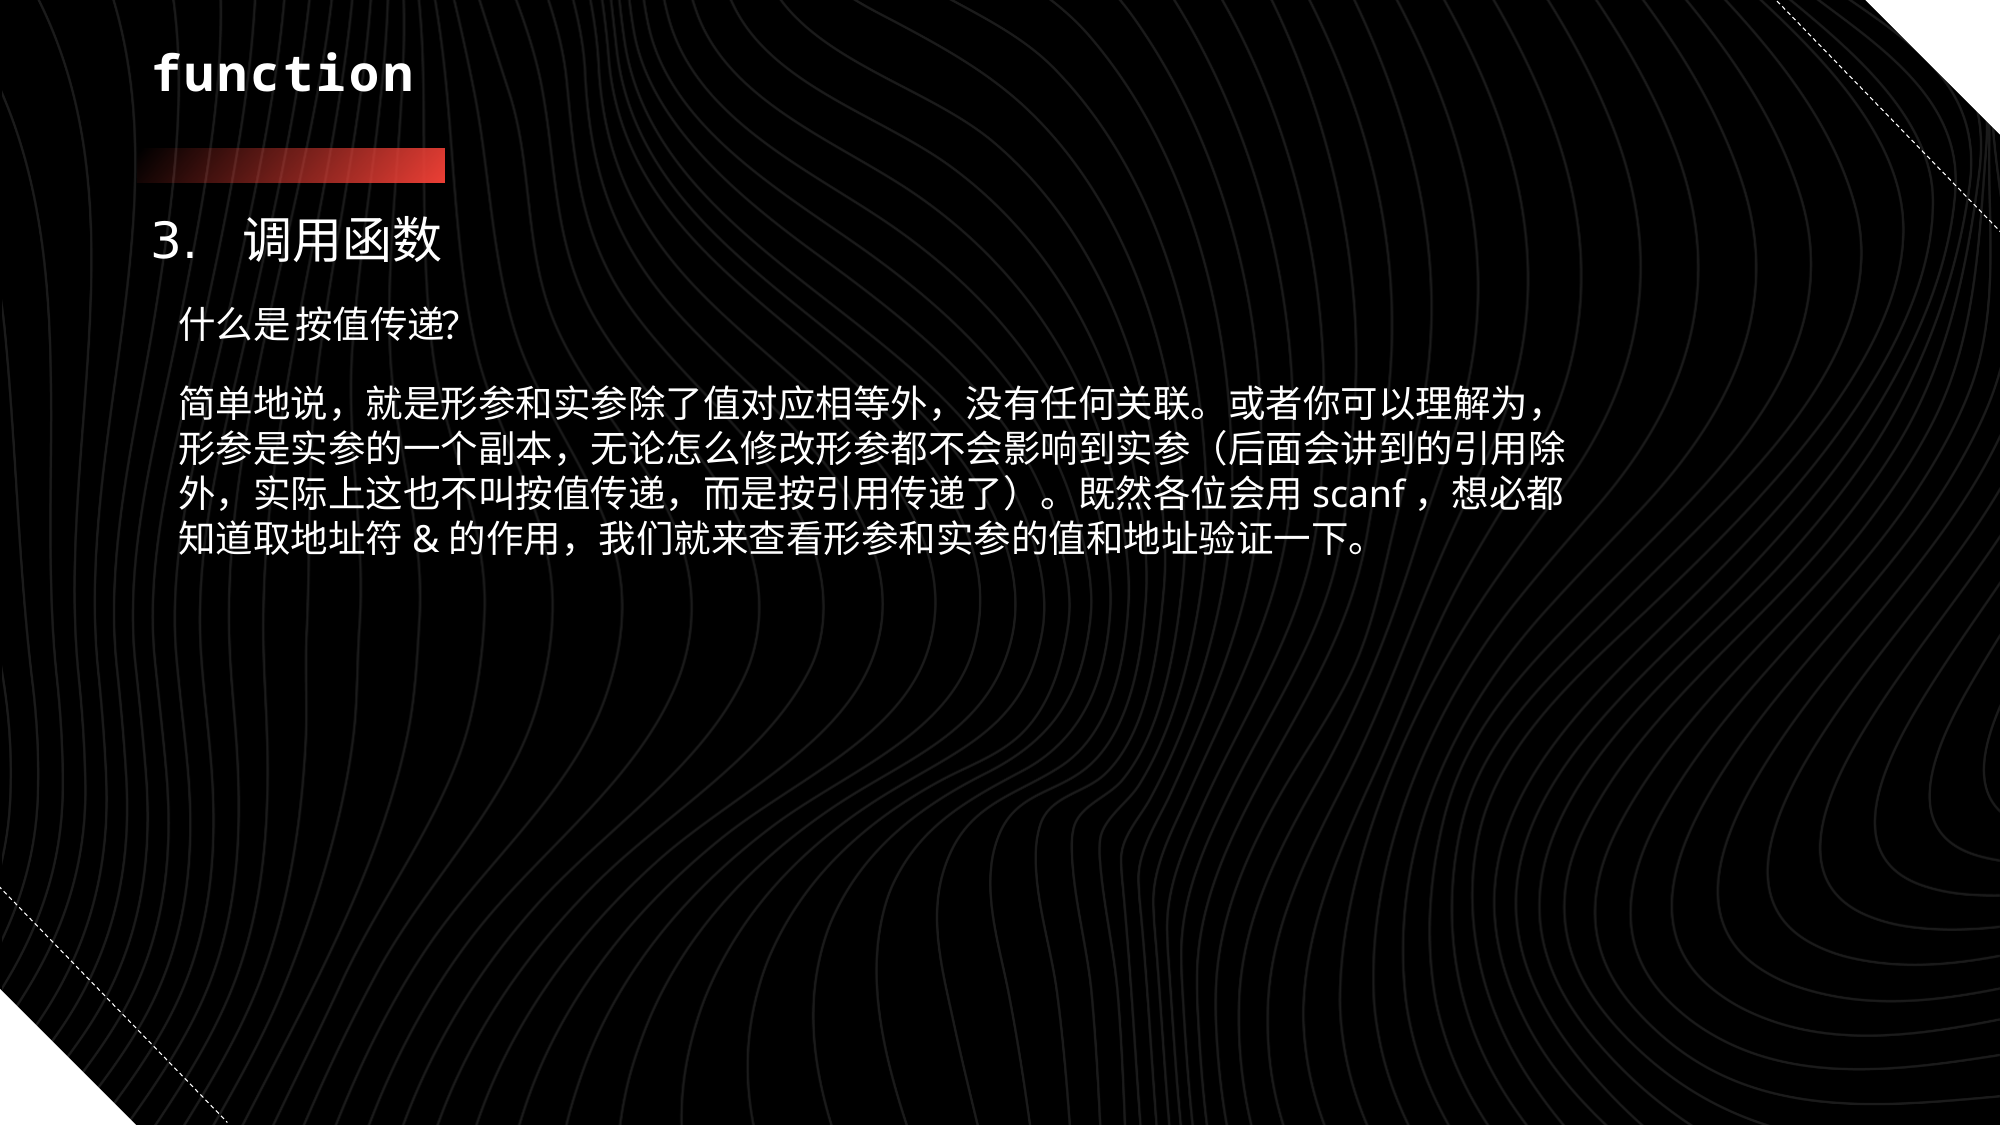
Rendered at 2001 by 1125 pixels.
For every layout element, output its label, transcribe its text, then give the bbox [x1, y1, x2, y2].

text_box 3. 调用函数 [136, 200, 839, 276]
text_box 按值传递 [280, 293, 468, 354]
text_box ？ [426, 294, 494, 354]
text_box 什么是 [163, 293, 280, 354]
text_box 简单地说，就是形参和实参除了值对应相等外，没有任何关联。或者你可以理解为，形参是实参的一个副本，无论怎么修改形参都不会影响到实参（后面会讲到的引用除外，实际上这也不叫按值传递，而是按引用传递了）。既然各位会用scanf，想必都知道取地址符&的作用，我们就来查看形参和实参的值和地址验证一下。 [163, 372, 1597, 568]
title function [136, 27, 1863, 124]
